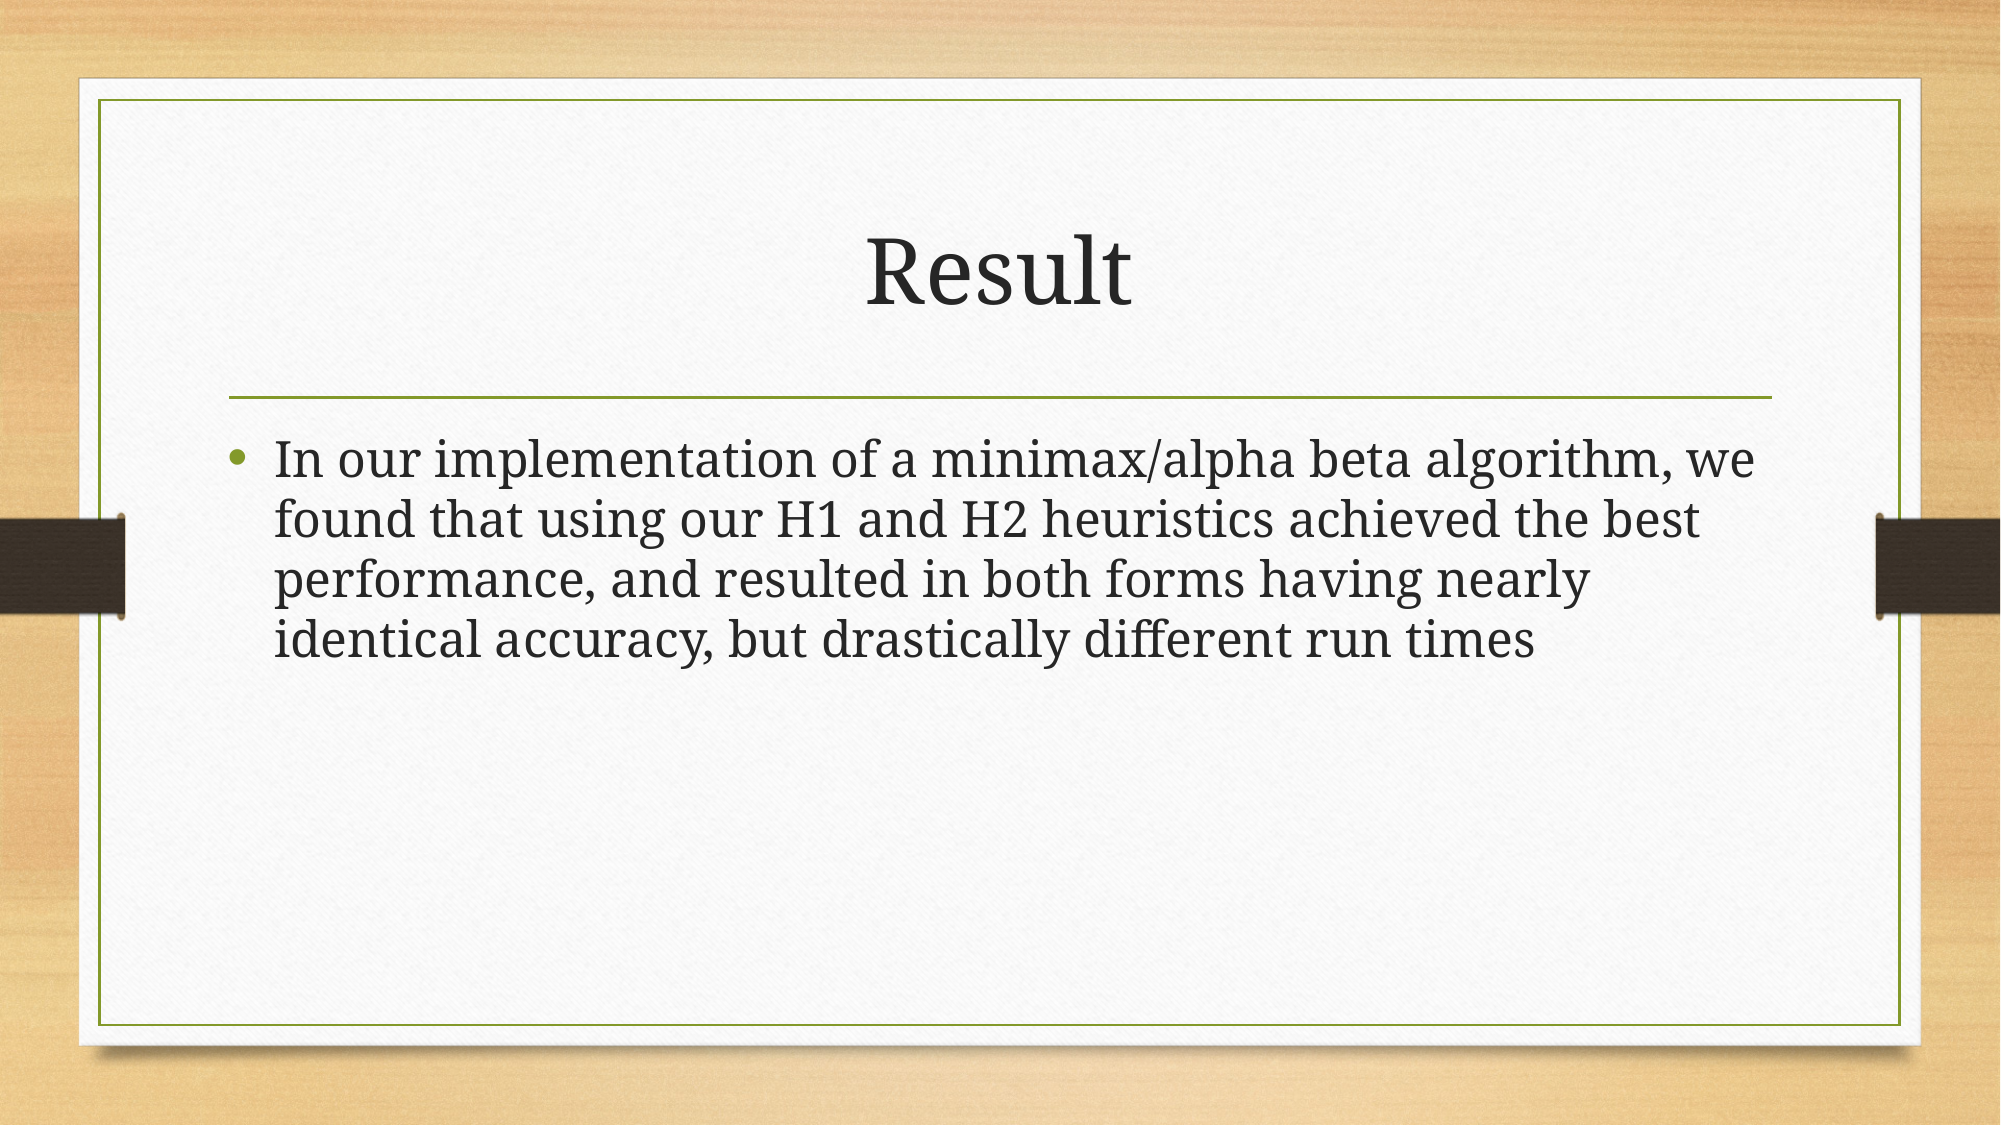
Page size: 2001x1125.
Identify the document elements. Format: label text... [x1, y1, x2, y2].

list In our implementation of a minimax/alpha beta algorithm, we found that using our H1 and H2 heuristics achieved the best performance, and resulted in both forms having nearly identical accuracy, but drastically different run times [212, 419, 1788, 964]
title Result [212, 161, 1788, 375]
picture [0, 0, 2001, 1125]
